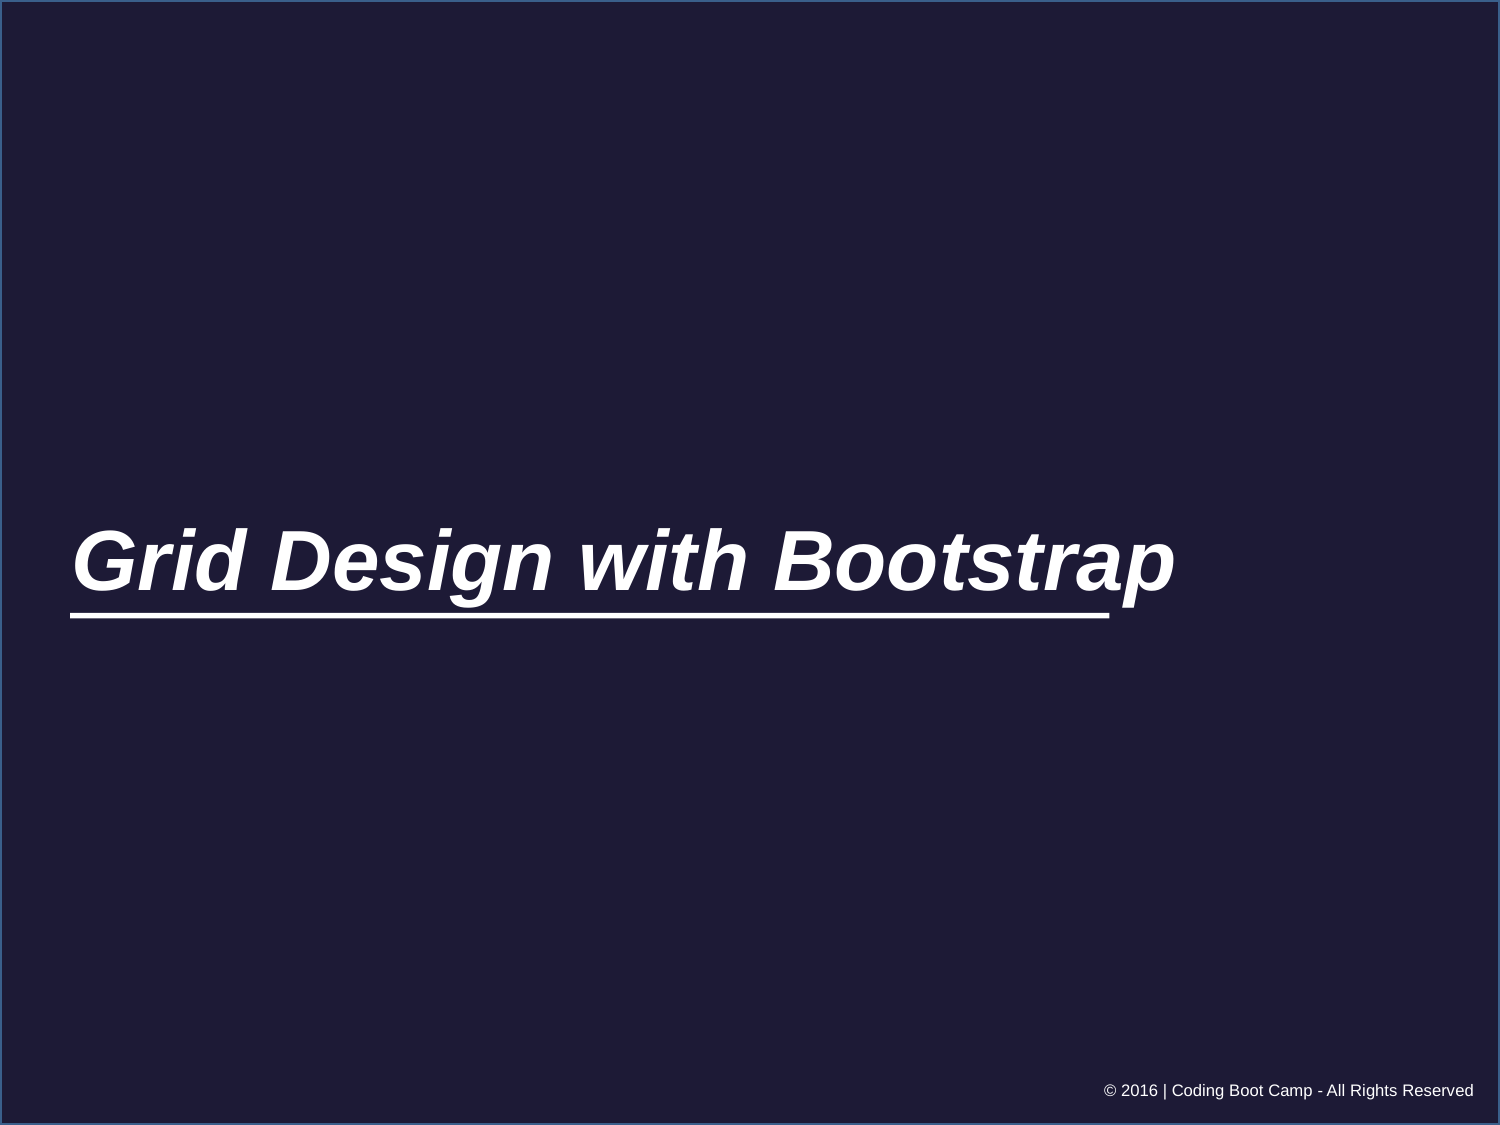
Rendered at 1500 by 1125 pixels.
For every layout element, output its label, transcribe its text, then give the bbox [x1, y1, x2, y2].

text_box Grid Design with Bootstrap [64, 497, 1414, 615]
